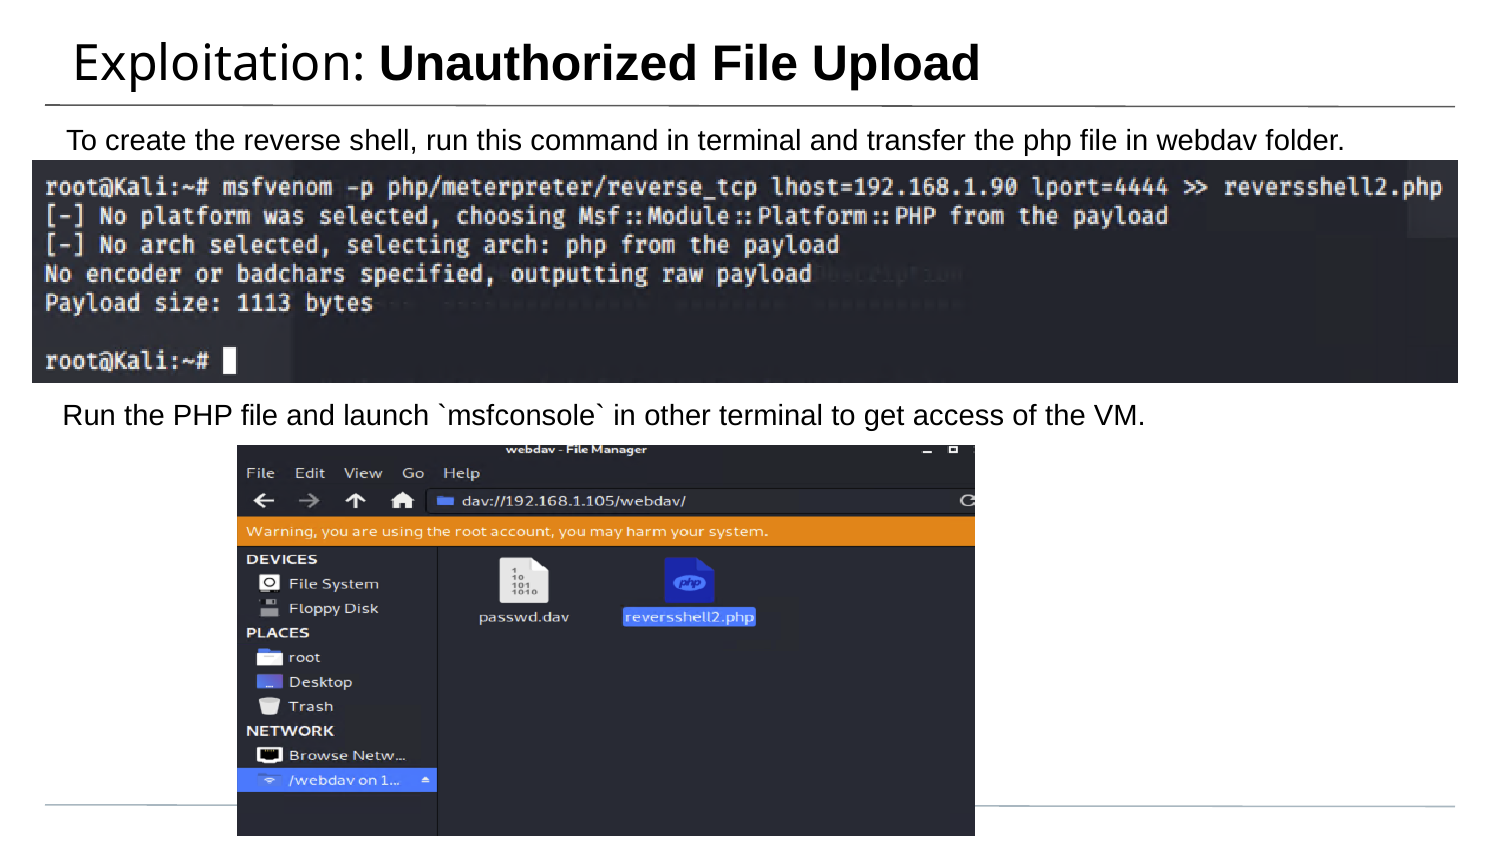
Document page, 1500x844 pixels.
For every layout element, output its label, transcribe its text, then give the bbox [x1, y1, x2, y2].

text_box To create the reverse shell, run this command in terminal and transfer the php file in webdav folder. [35, 91, 1491, 203]
title Exploitation: Unauthorized File Upload [0, 0, 1500, 88]
picture [237, 445, 975, 836]
picture [32, 160, 1459, 383]
text_box Run the PHP file and launch `msfconsole` in other terminal to get access of the VM. [32, 389, 1228, 478]
